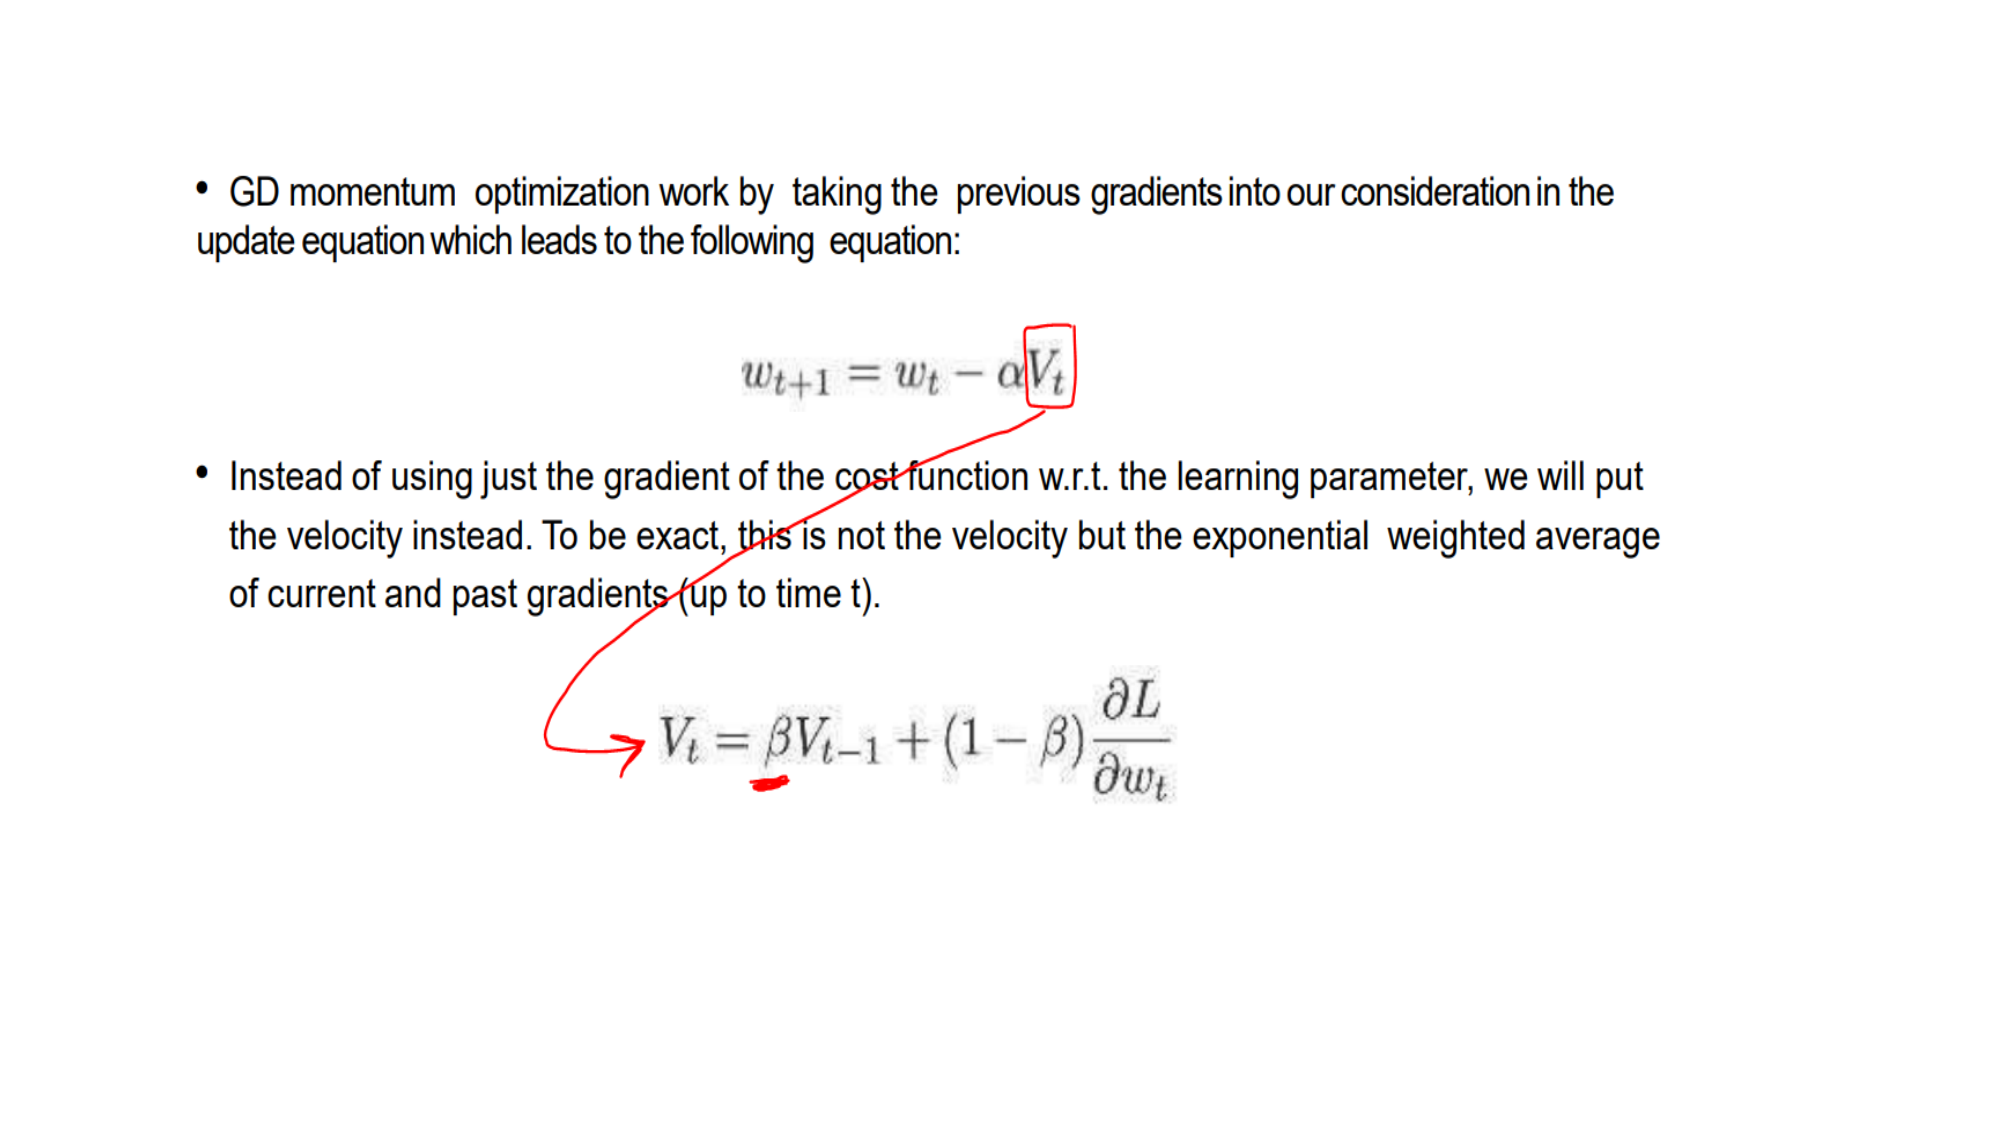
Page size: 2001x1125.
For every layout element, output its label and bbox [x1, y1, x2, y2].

picture [160, 137, 1704, 846]
